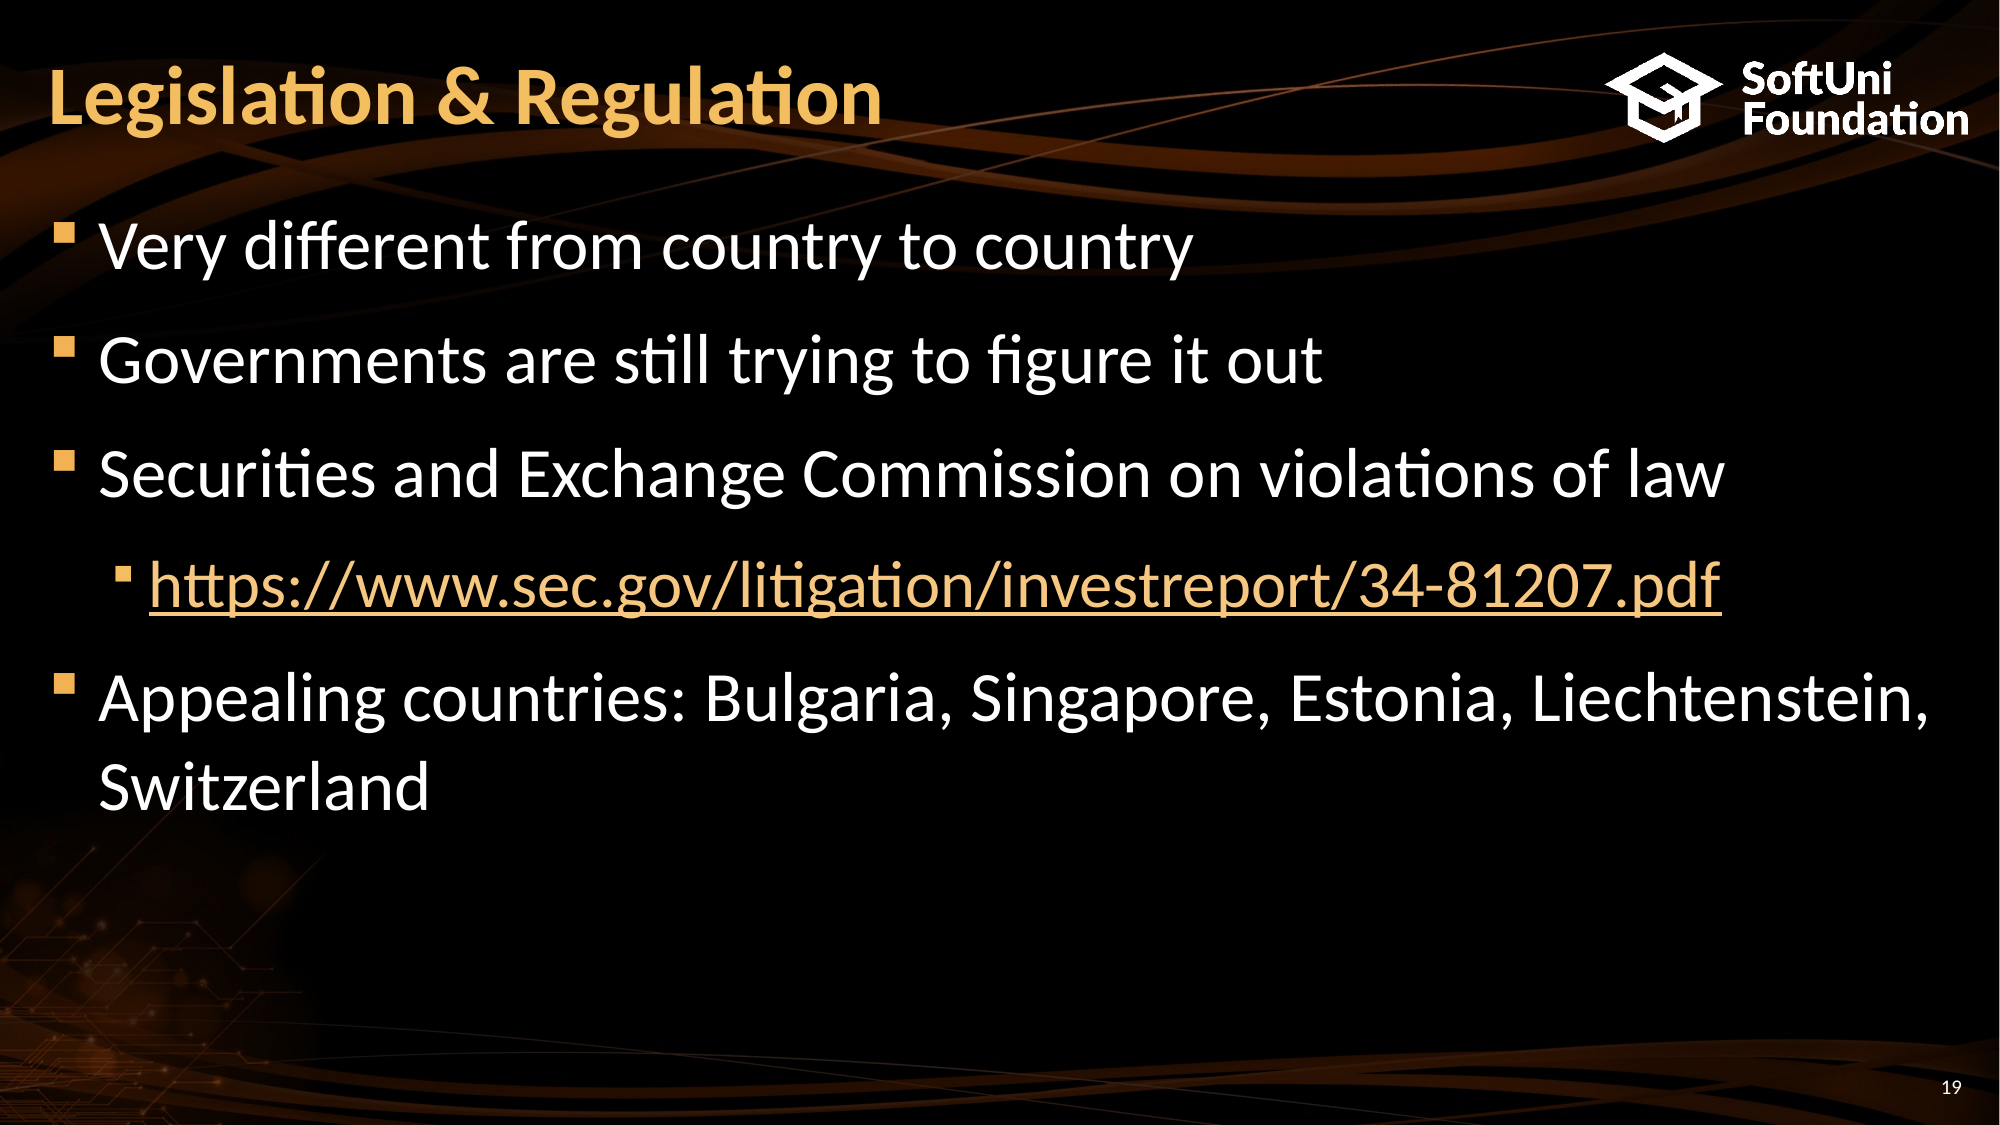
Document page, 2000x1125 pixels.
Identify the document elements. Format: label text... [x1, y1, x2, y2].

title Legislation & Regulation [30, 6, 1602, 189]
list Very different from country to country Governments are still trying to figure it out Securities and Exchange Commission on violations of law https://www.sec.gov/litigation/investreport/34-81207.pdf Appealing countries: Bulgaria, Singapore, Estonia, Liechtenstein, Switzerland [31, 188, 1968, 1103]
picture [0, 0, 2000, 1125]
